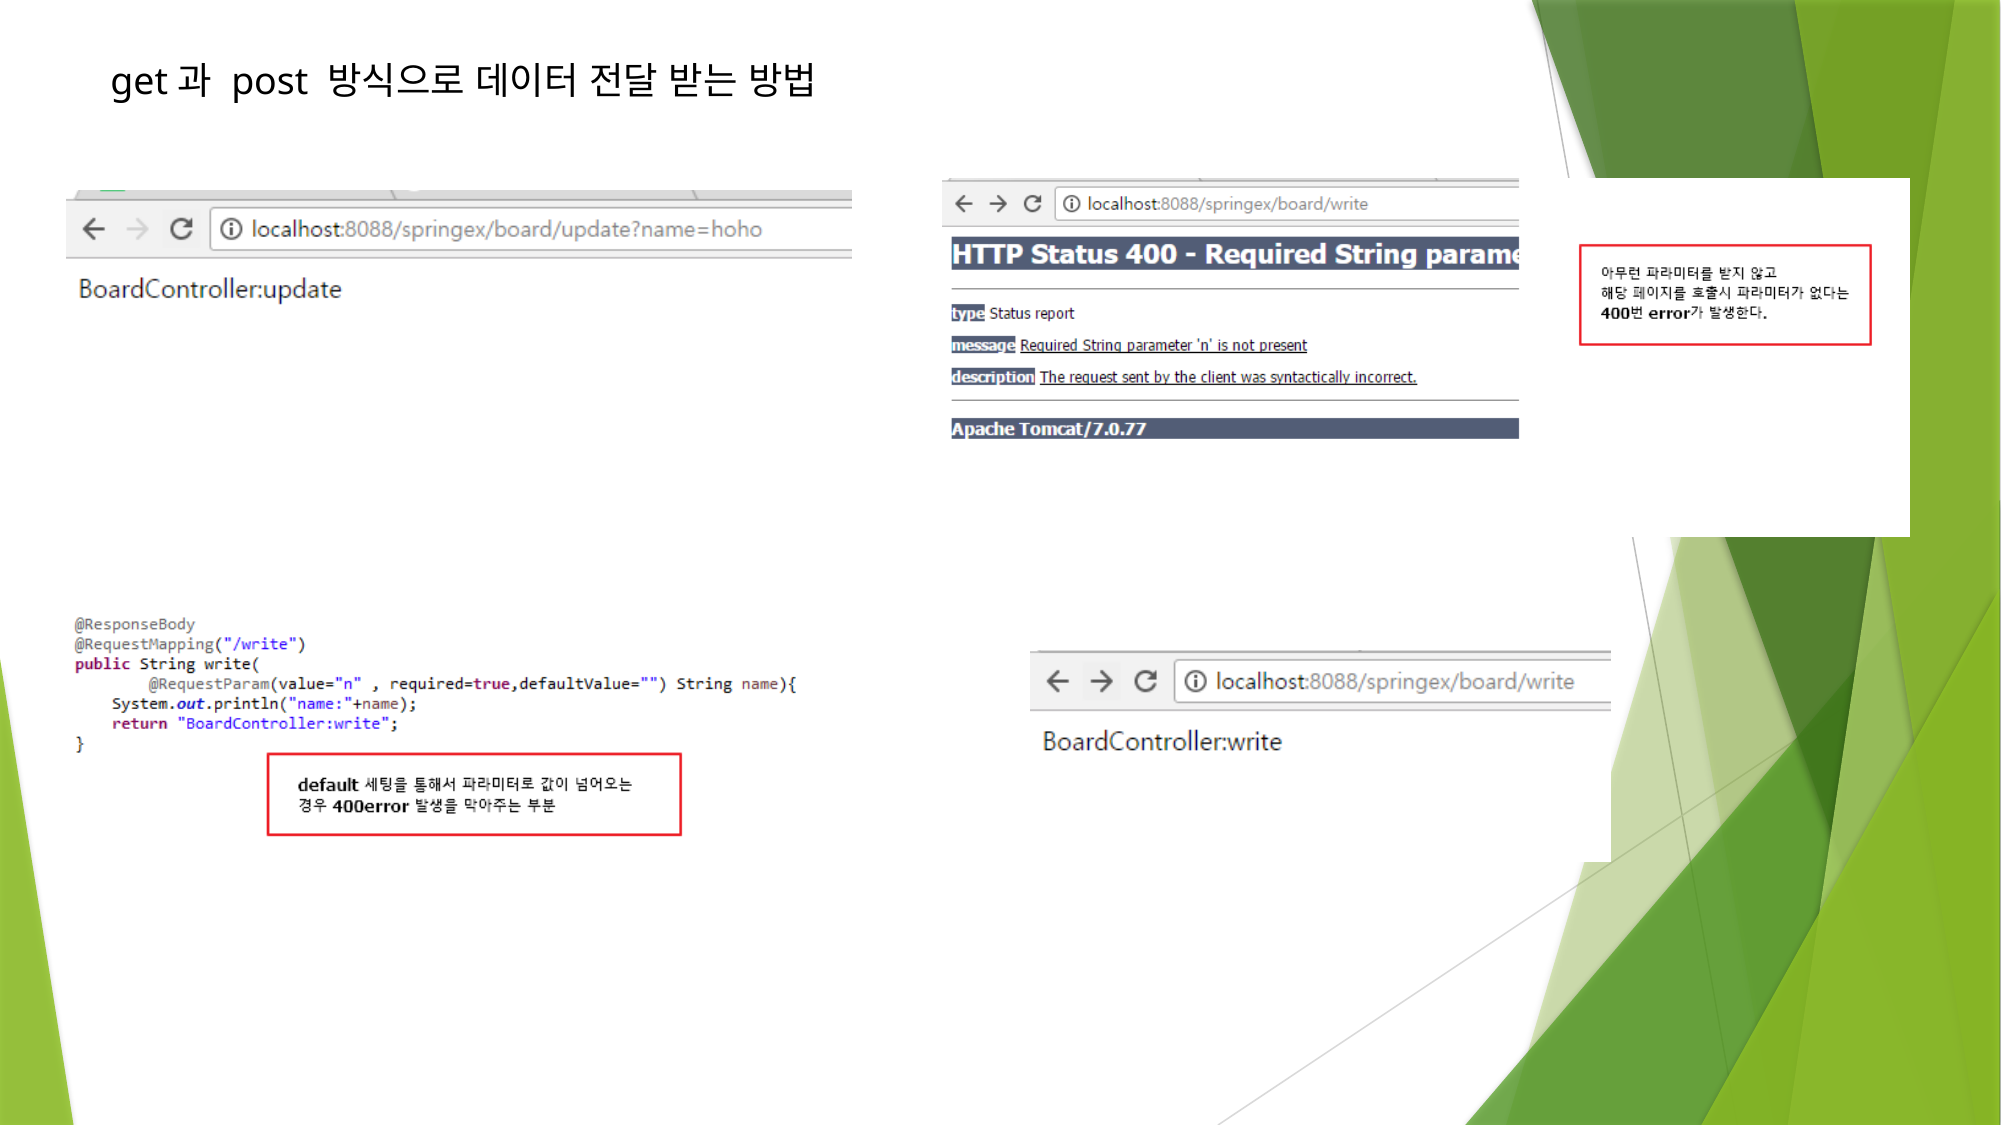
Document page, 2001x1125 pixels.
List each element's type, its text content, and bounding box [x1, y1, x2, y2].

picture [54, 607, 940, 933]
picture [1029, 649, 1611, 862]
picture [941, 177, 1910, 538]
text_box get과 post 방식으로 데이터 전달 받는 방법 [95, 49, 946, 110]
picture [65, 190, 853, 451]
